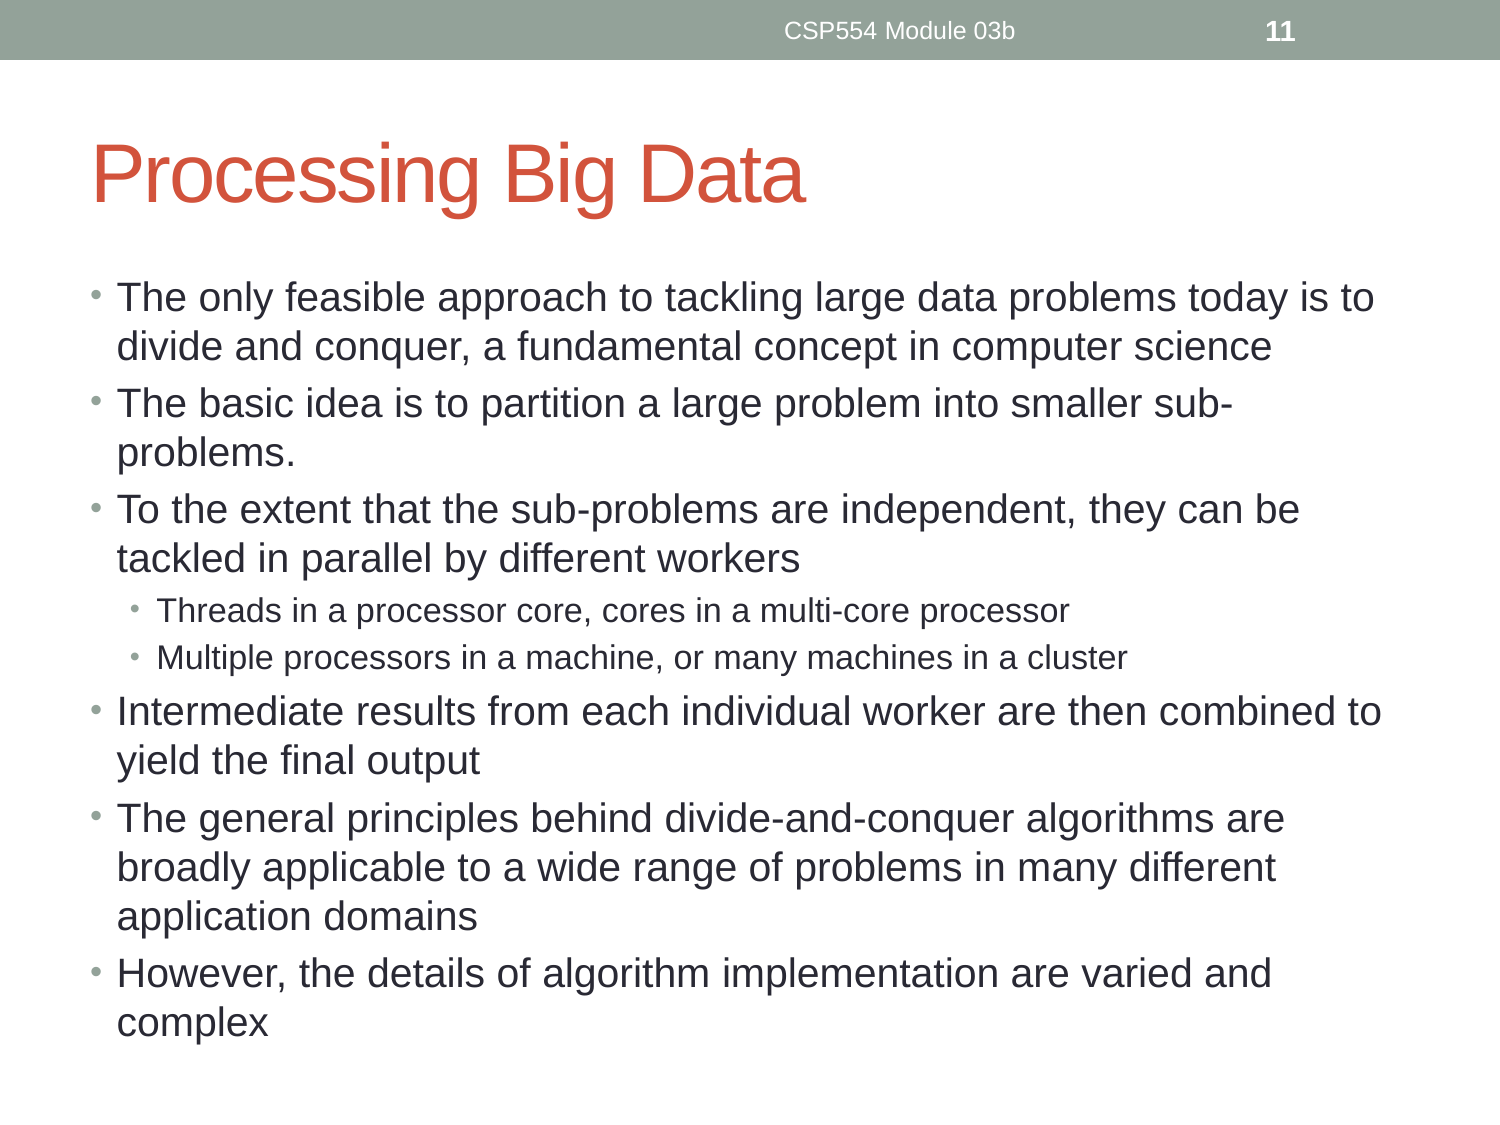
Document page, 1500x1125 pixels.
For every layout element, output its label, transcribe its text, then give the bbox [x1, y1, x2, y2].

list The only feasible approach to tackling large data problems today is to divide and conquer, a fundamental concept in computer science The basic idea is to partition a large problem into smaller sub-problems. To the extent that the sub-problems are independent, they can be tackled in parallel by different workers Threads in a processor core, cores in a multi-core processor Multiple processors in a machine, or many machines in a cluster Intermediate results from each individual worker are then combined to yield the final output The general principles behind divide-and-conquer algorithms are broadly applicable to a wide range of problems in many different application domains However, the details of algorithm implementation are varied and complex [75, 262, 1425, 1063]
footer CSP554 Module 03b [562, 3, 1238, 57]
slide_number 11 [1250, 3, 1425, 57]
title Processing Big Data [75, 87, 1425, 250]
